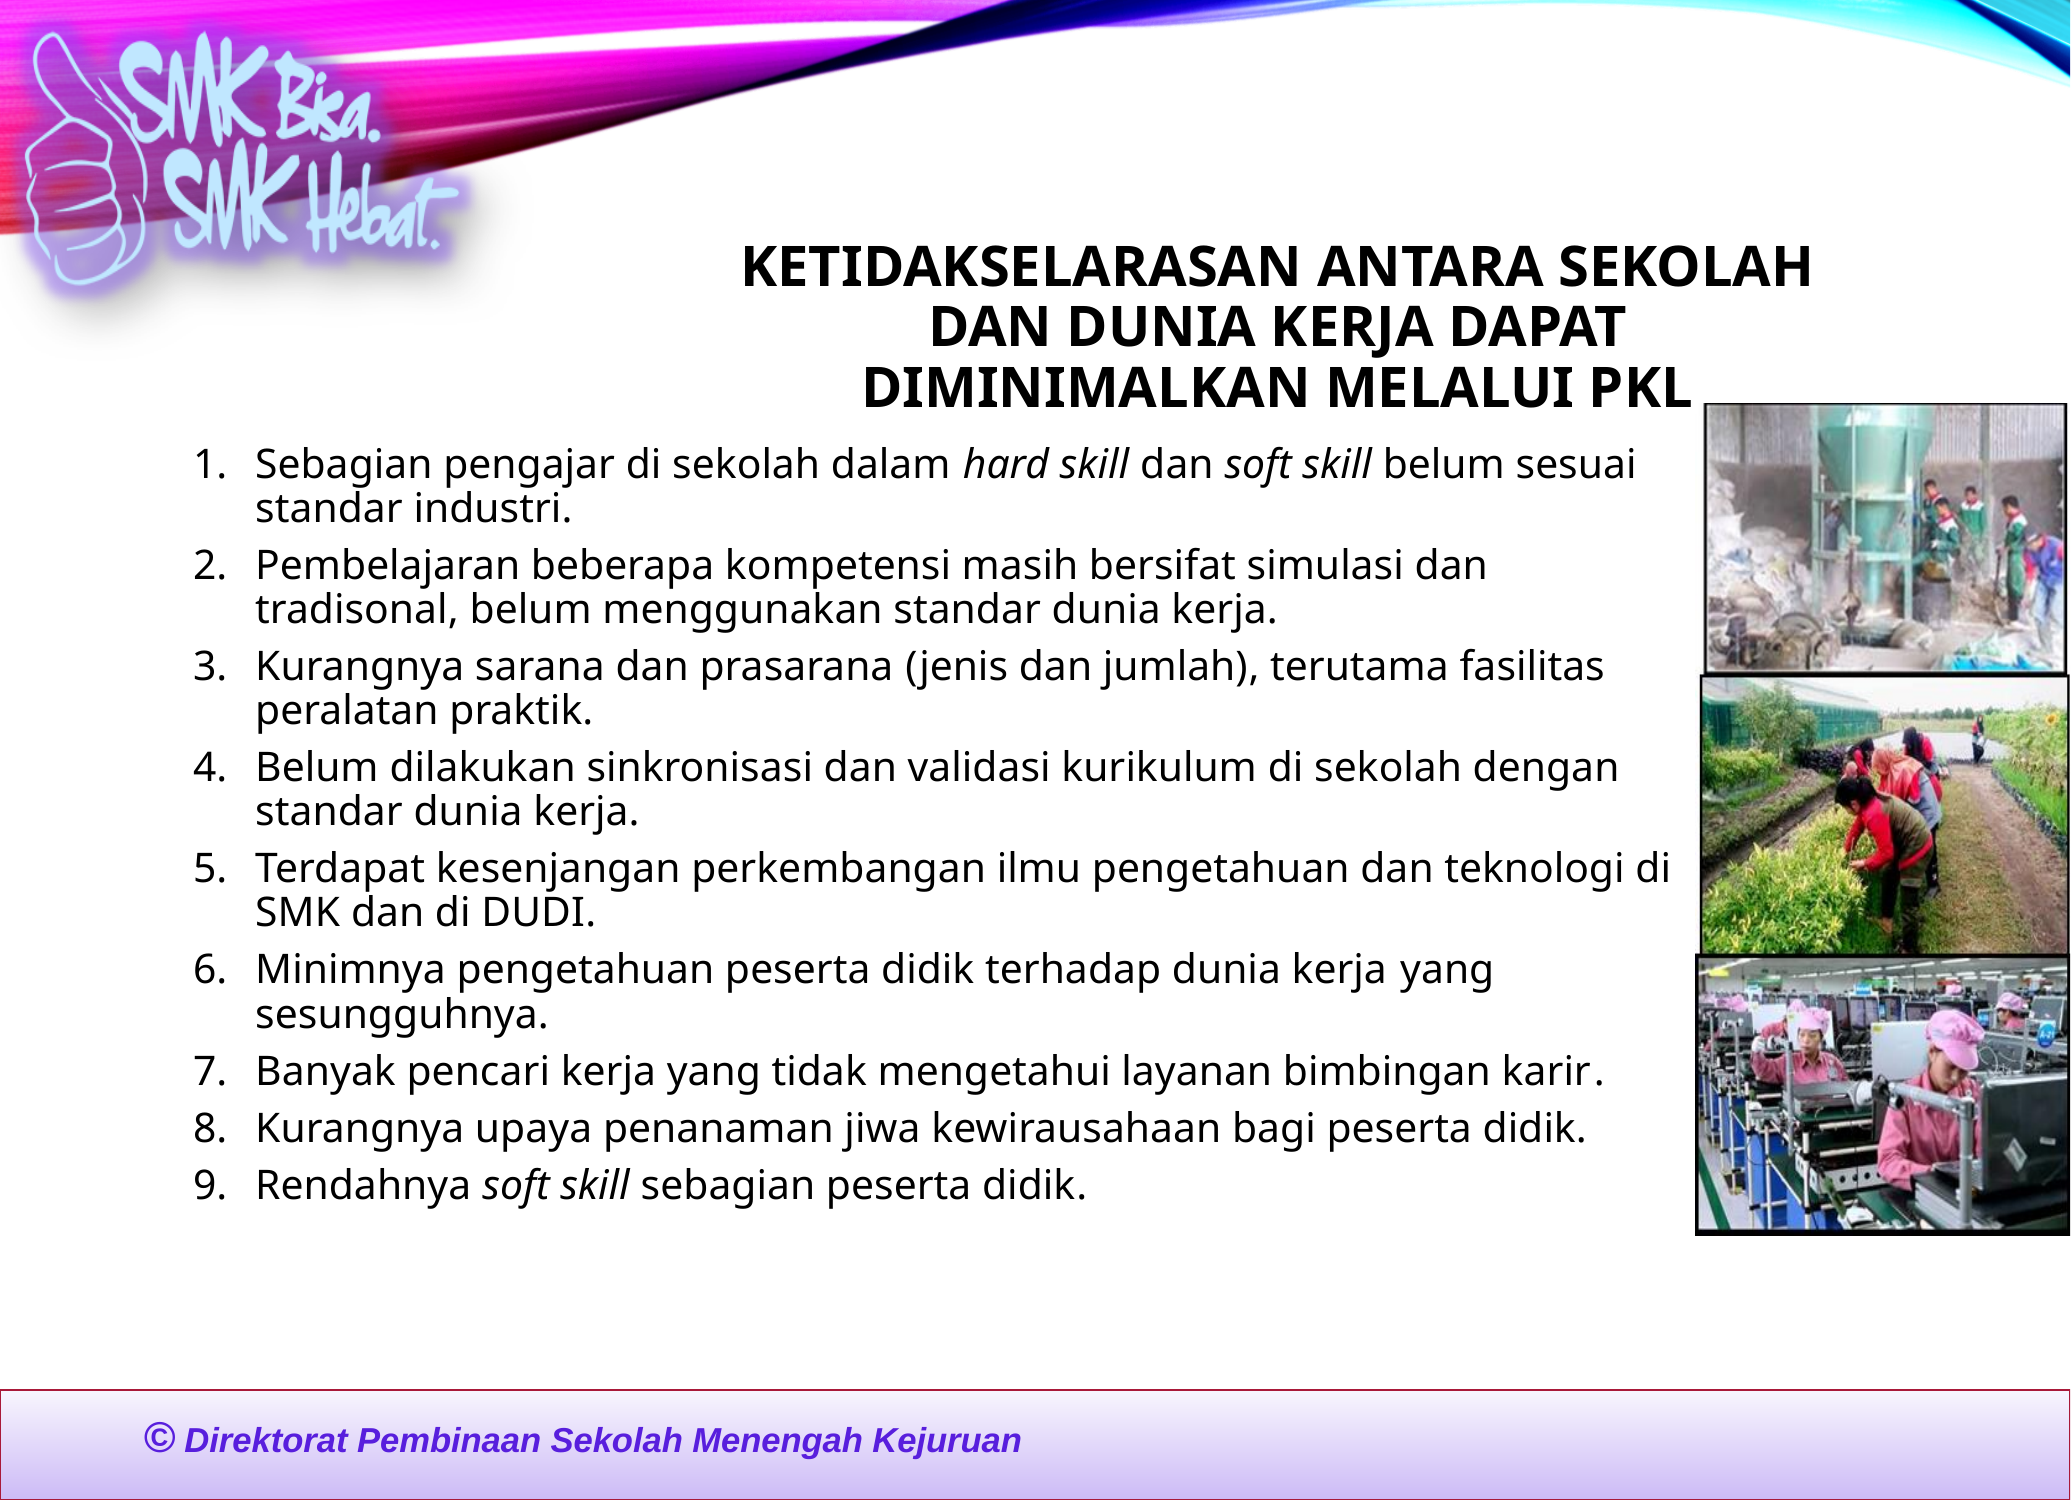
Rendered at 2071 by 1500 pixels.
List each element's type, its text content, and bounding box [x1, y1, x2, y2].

picture [0, 0, 2071, 237]
list Sebagian pengajar di sekolah dalam hard skill dan soft skill belum sesuai standar industri. Pembelajaran beberapa kompetensi masih bersifat simulasi dan tradisonal, belum menggunakan standar dunia kerja. Kurangnya sarana dan prasarana (jenis dan jumlah), terutama fasilitas peralatan praktik. Belum dilakukan sinkronisasi dan validasi kurikulum di sekolah dengan standar dunia kerja. Terdapat kesenjangan perkembangan ilmu pengetahuan dan teknologi di SMK dan di DUDI. Minimnya pengetahuan peserta didik terhadap dunia kerja yang sesungguhnya. Banyak pencari kerja yang tidak mengetahui layanan bimbingan karir. Kurangnya upaya penanaman jiwa kewirausahaan bagi peserta didik. Rendahnya soft skill sebagian peserta didik. [178, 435, 1694, 1226]
title ketidakSelarasan ANTARA SEKOLAH DAN DUNIA KERJA dapat diminimalkan melalui pkl [711, 227, 1844, 431]
picture [1694, 402, 2070, 1236]
text_box DUDI [8, 13, 18, 23]
